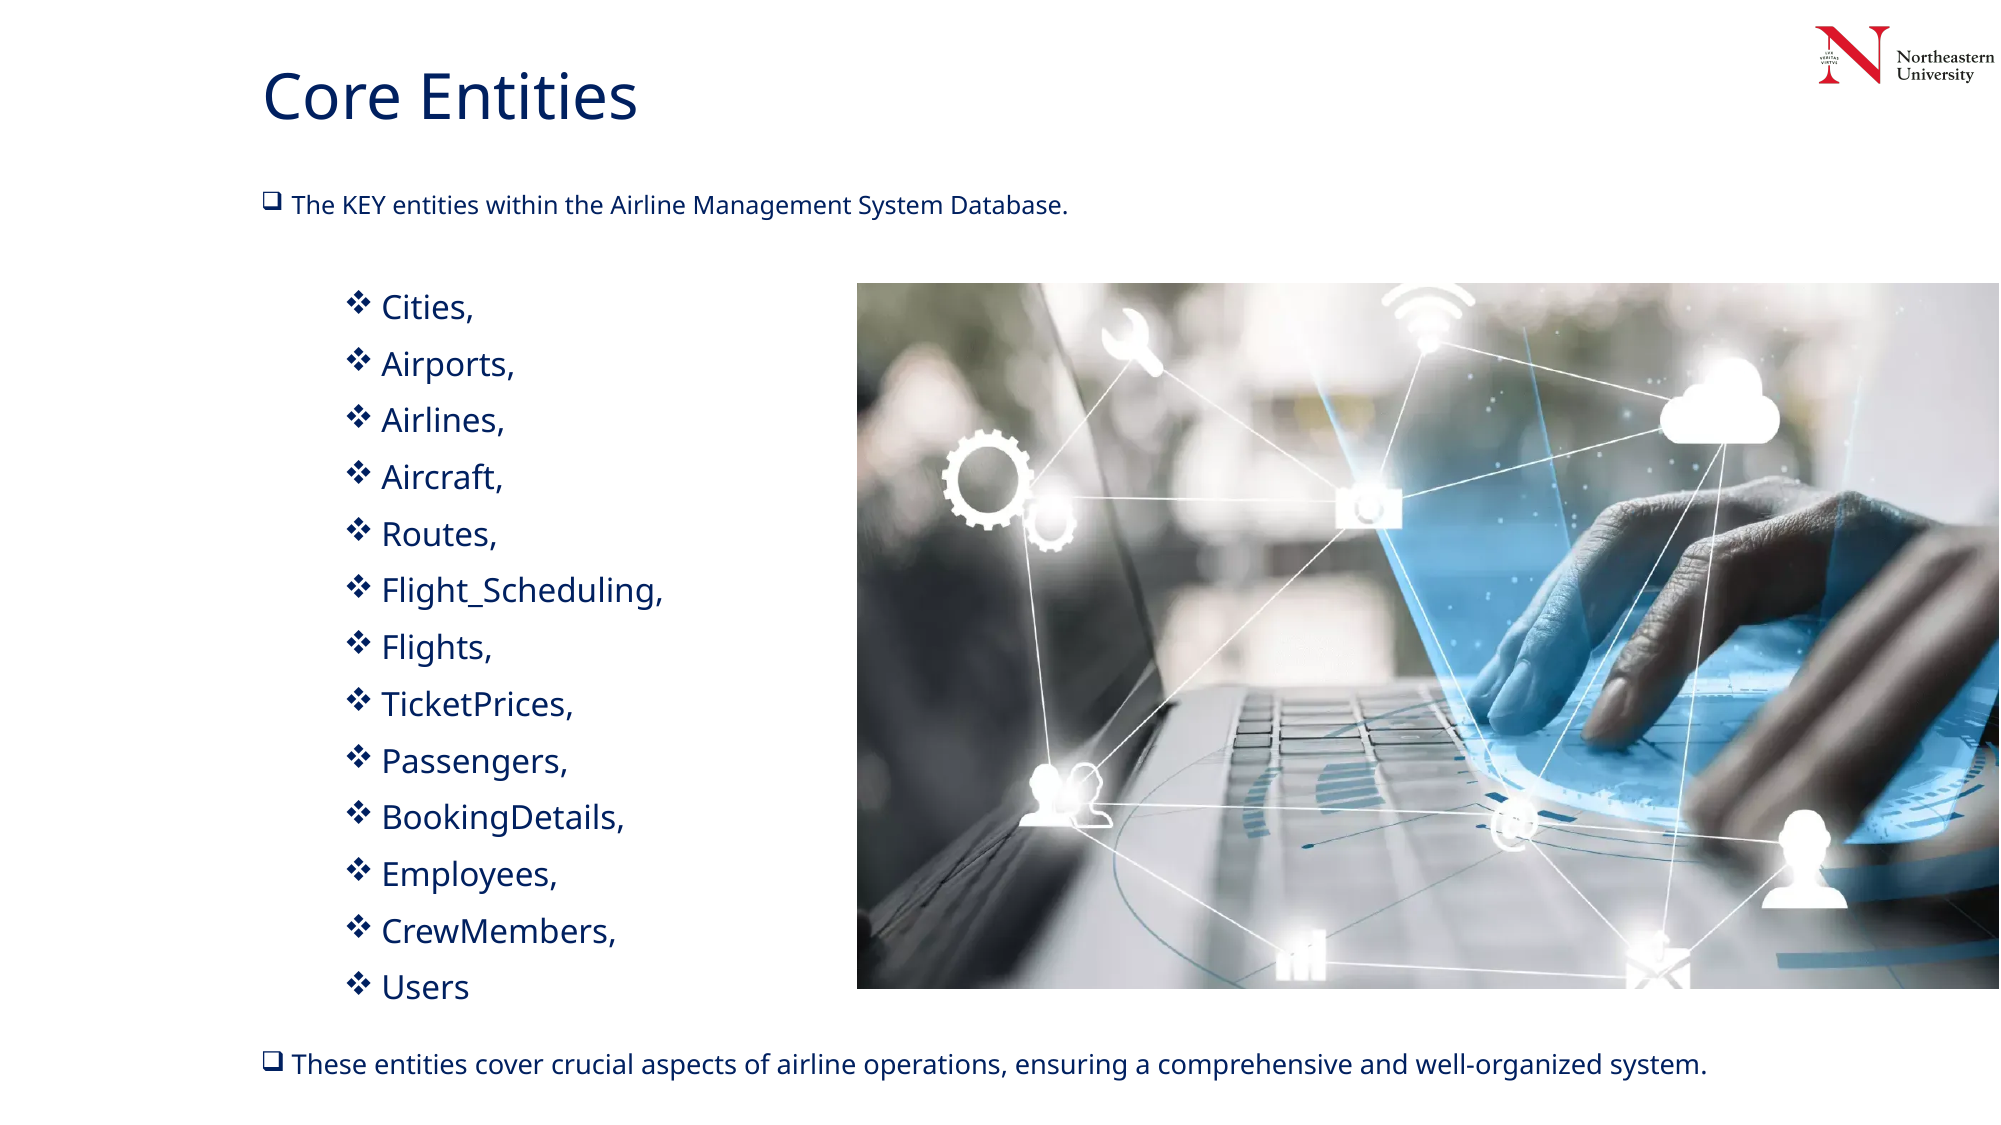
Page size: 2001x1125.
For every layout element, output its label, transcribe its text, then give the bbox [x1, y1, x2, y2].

text_box Cities, Airports, Airlines, Aircraft, Routes, Flight_Scheduling, Flights, TicketPrices, Passengers, BookingDetails, Employees, CrewMembers, Users [328, 283, 833, 1017]
title Core Entities [245, 53, 656, 144]
picture [857, 283, 1999, 989]
picture [1811, 2, 1999, 108]
text_box These entities cover crucial aspects of airline operations, ensuring a comprehensive and well-organized system. [245, 1044, 1971, 1109]
list The KEY entities within the Airline Management System Database. [245, 185, 1248, 242]
